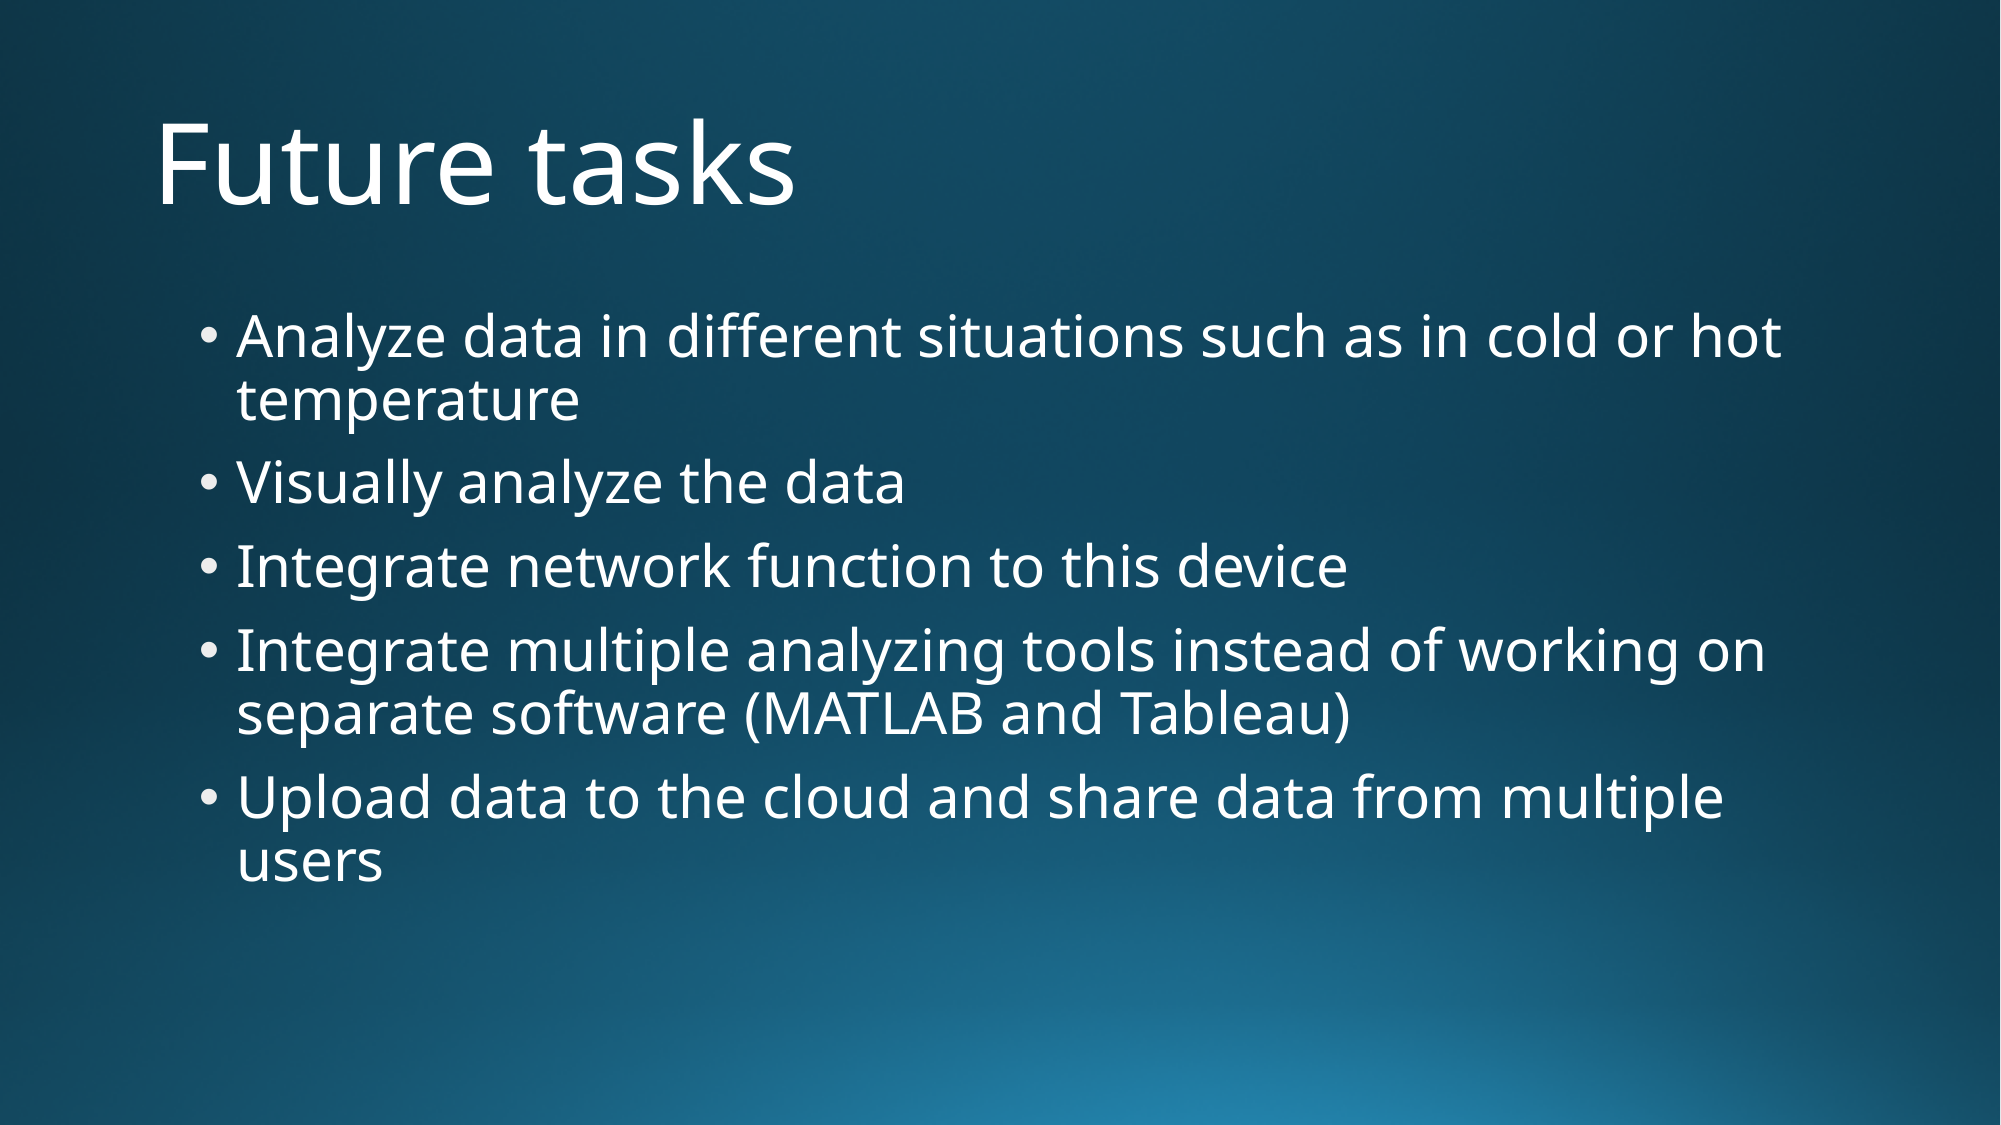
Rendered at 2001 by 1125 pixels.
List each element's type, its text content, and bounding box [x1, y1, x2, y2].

title Future tasks [137, 59, 1863, 278]
list Analyze data in different situations such as in cold or hot temperature Visually analyze the data Integrate network function to this device Integrate multiple analyzing tools instead of working on separate software (MATLAB and Tableau) Upload data to the cloud and share data from multiple users [183, 299, 1863, 1014]
picture [0, 0, 2001, 1125]
